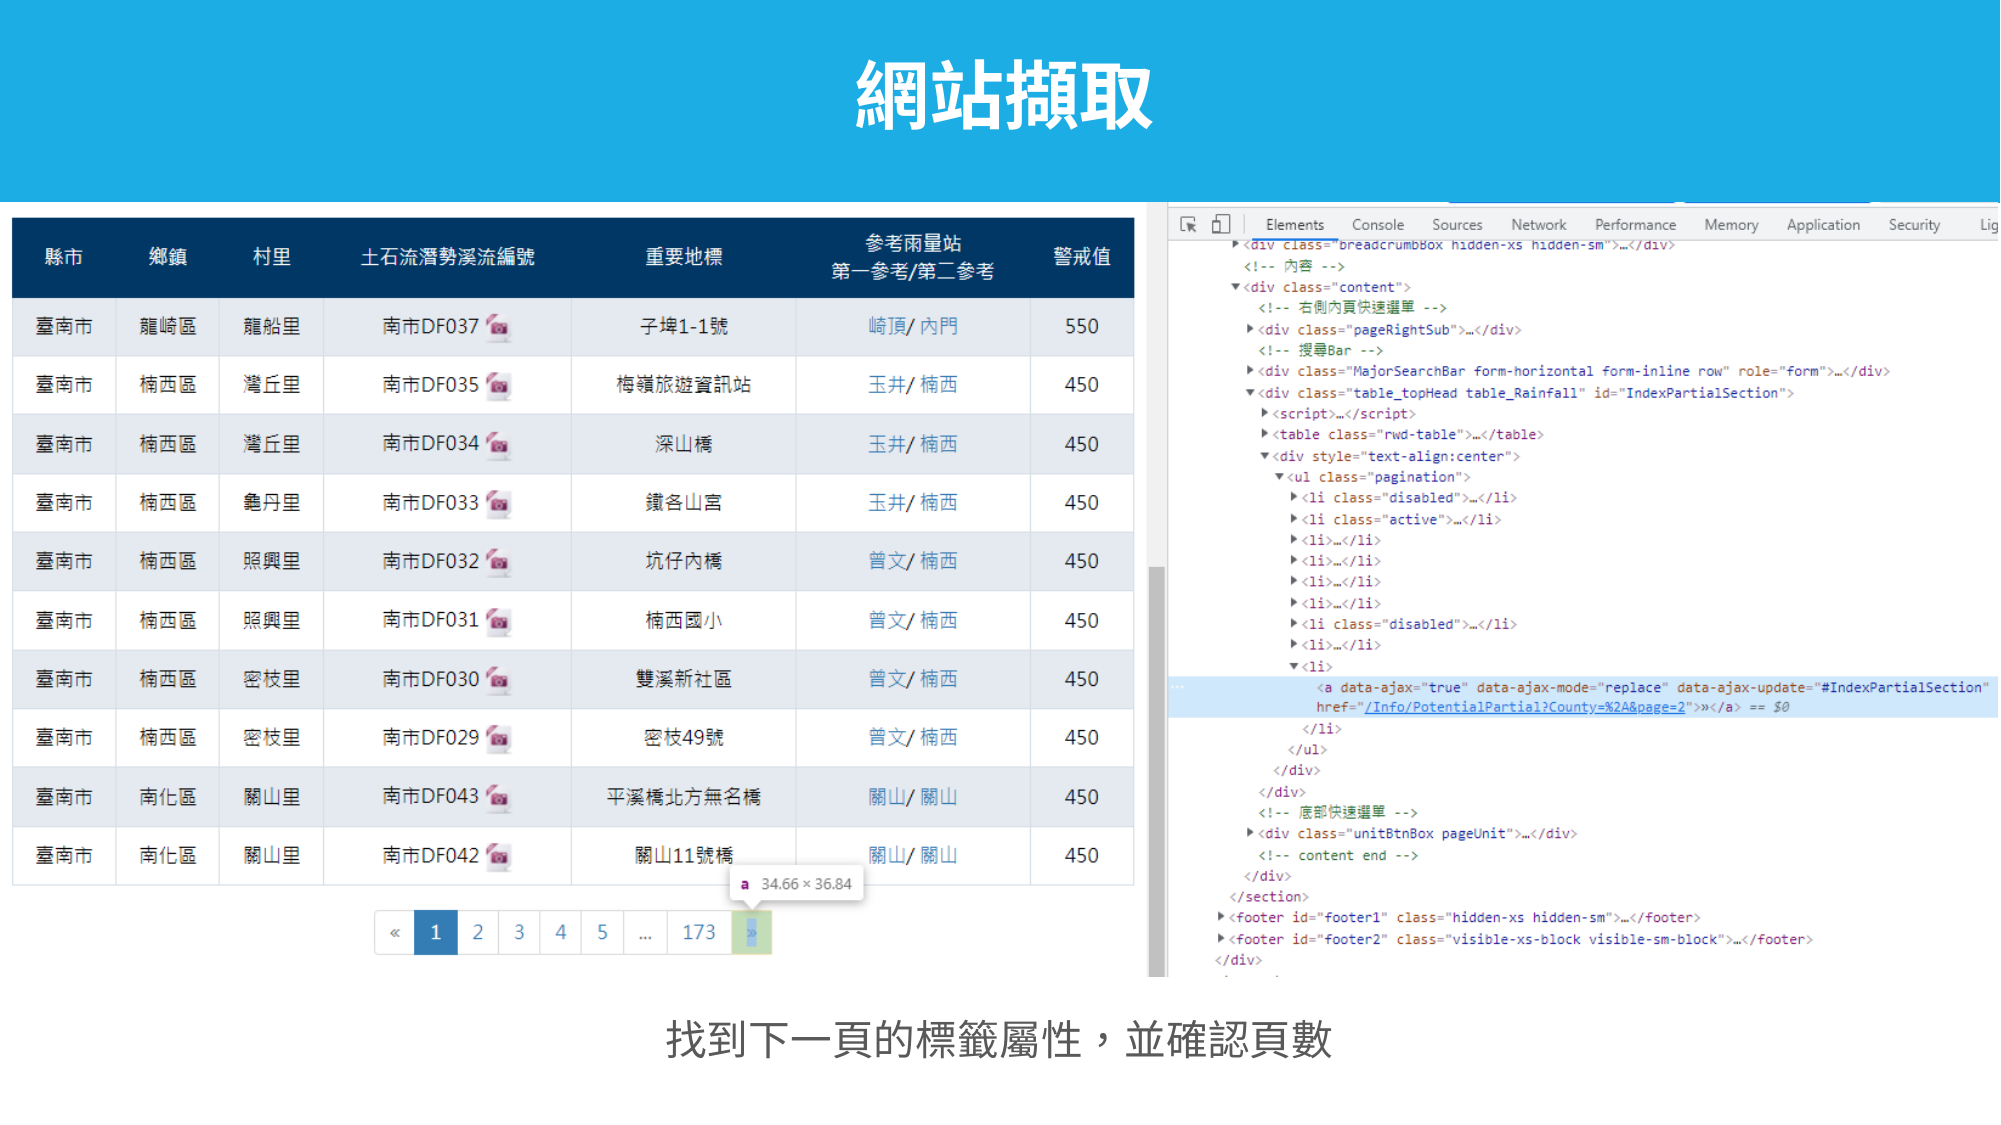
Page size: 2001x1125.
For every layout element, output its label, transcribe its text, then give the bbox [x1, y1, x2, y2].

text_box 網站擷取 [427, 41, 1582, 202]
text_box 找到下一頁的標籤屬性，並確認頁數 [402, 1006, 1597, 1072]
text_box [0, 0, 2000, 205]
picture [0, 202, 1998, 977]
